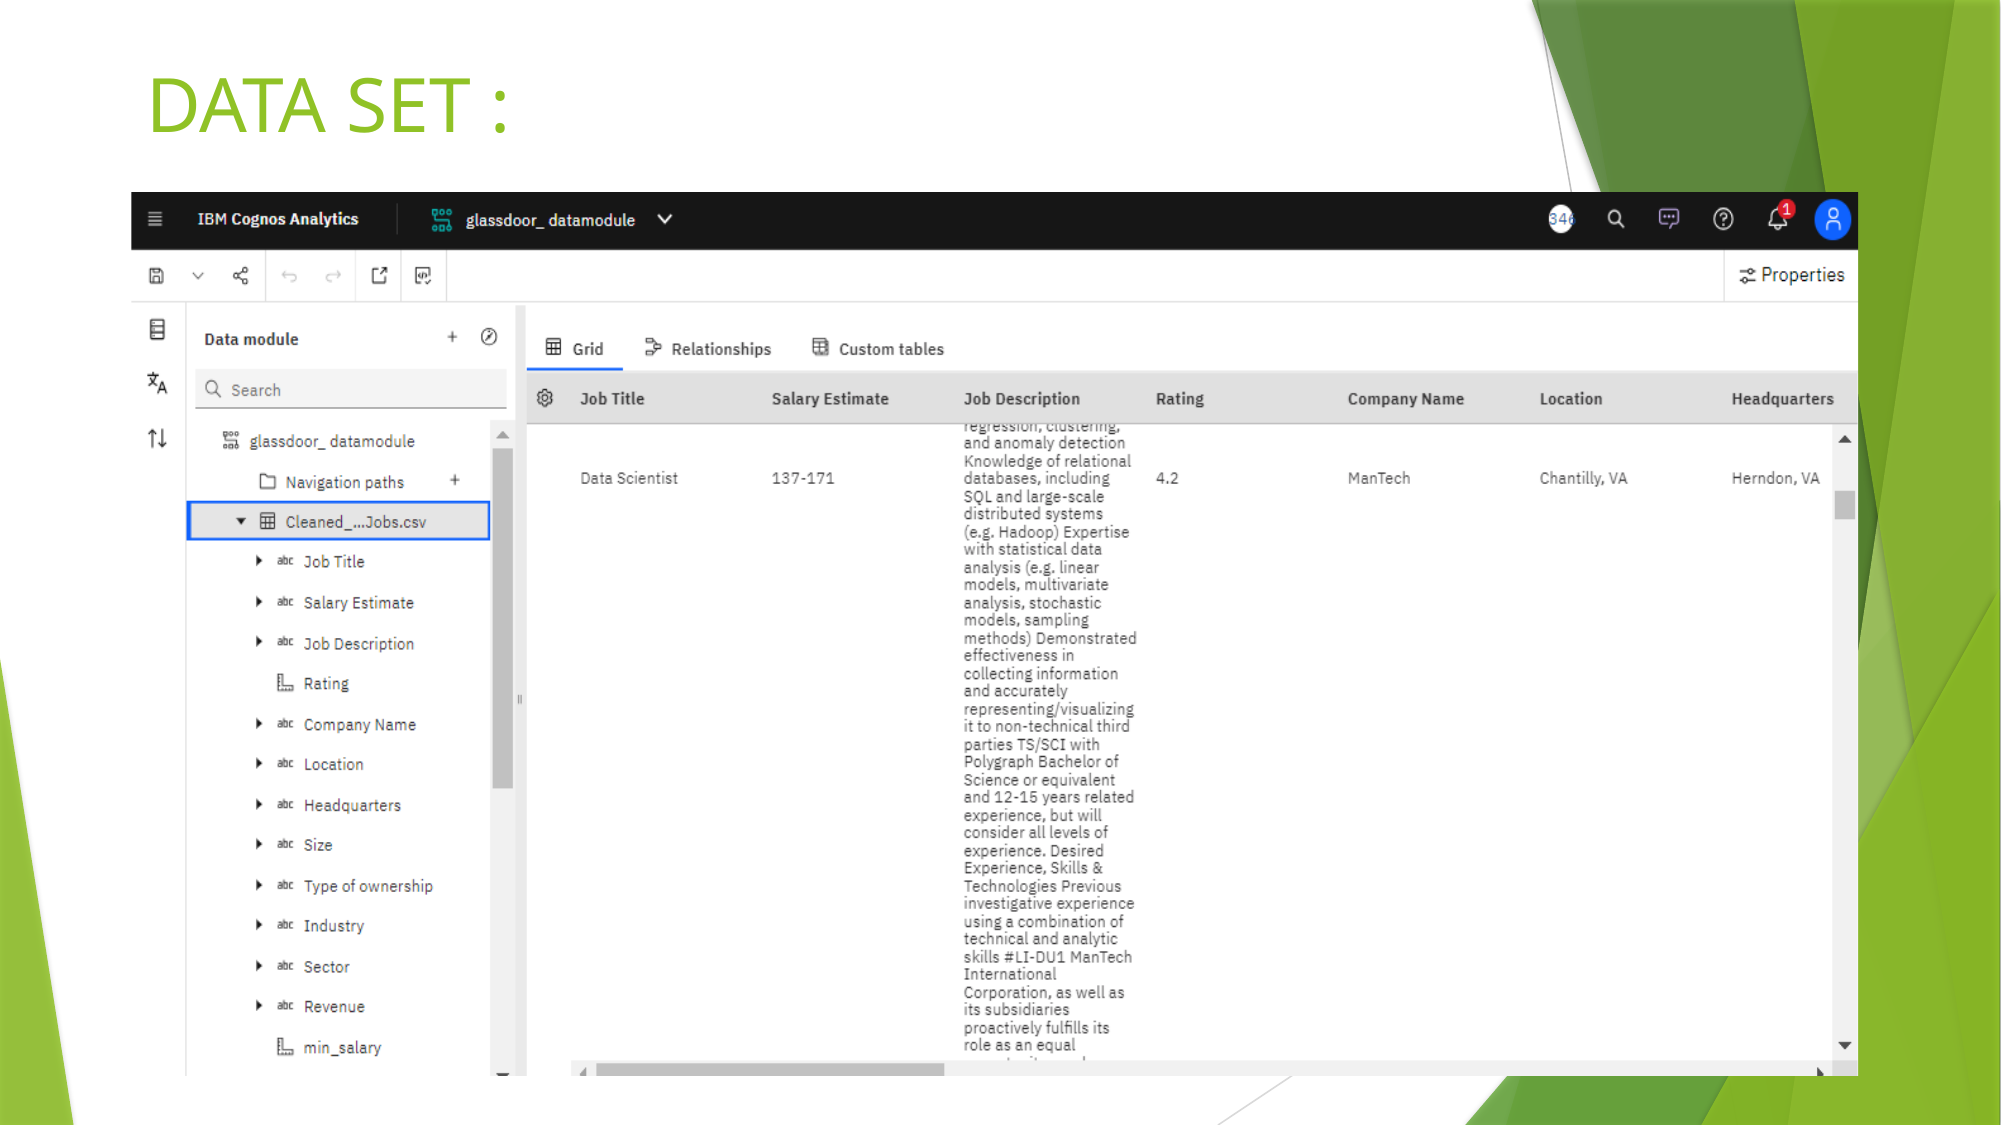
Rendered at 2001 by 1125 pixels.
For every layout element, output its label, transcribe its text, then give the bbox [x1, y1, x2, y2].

title DATA SET : [131, 49, 1807, 159]
picture [130, 192, 1859, 1076]
